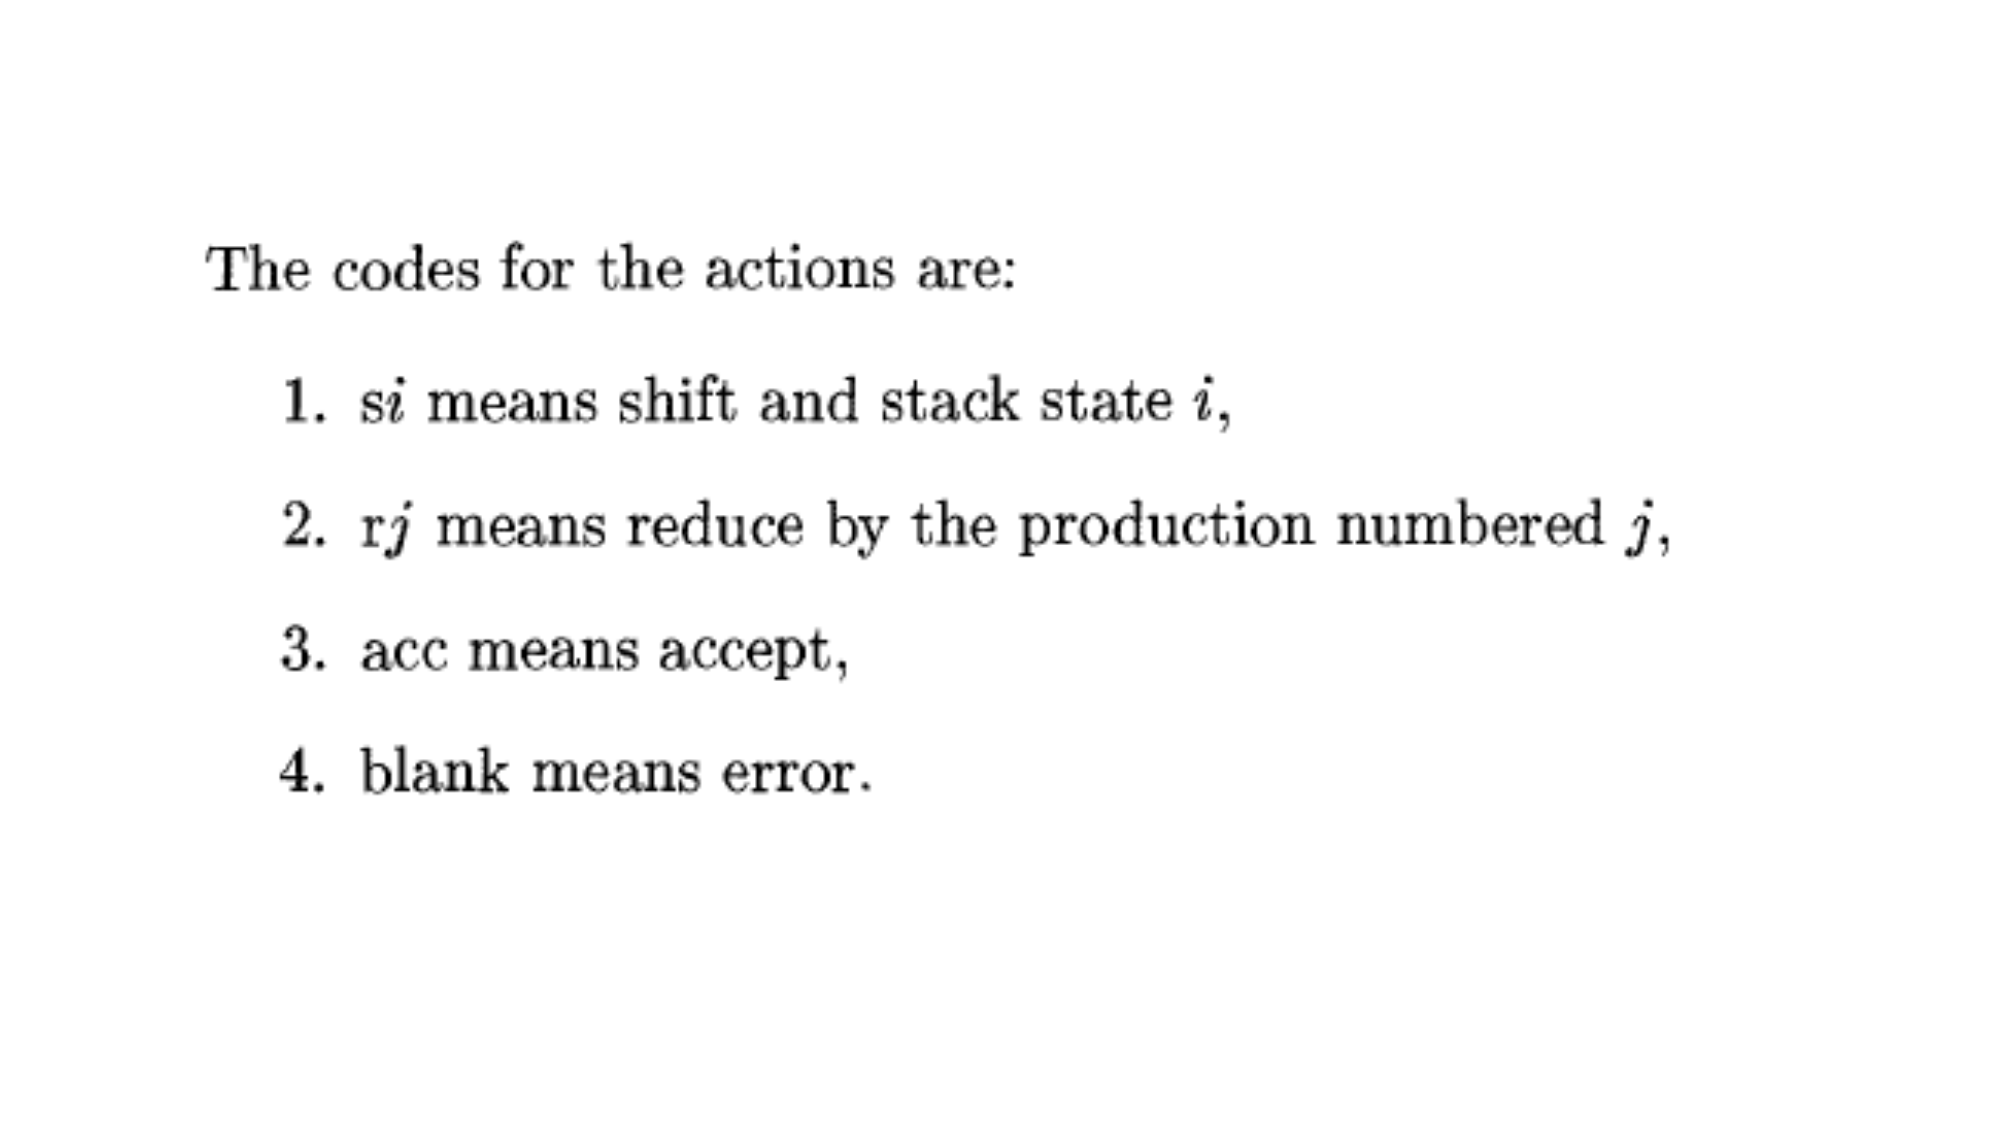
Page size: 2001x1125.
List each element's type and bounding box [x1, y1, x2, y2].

picture [179, 211, 1694, 848]
